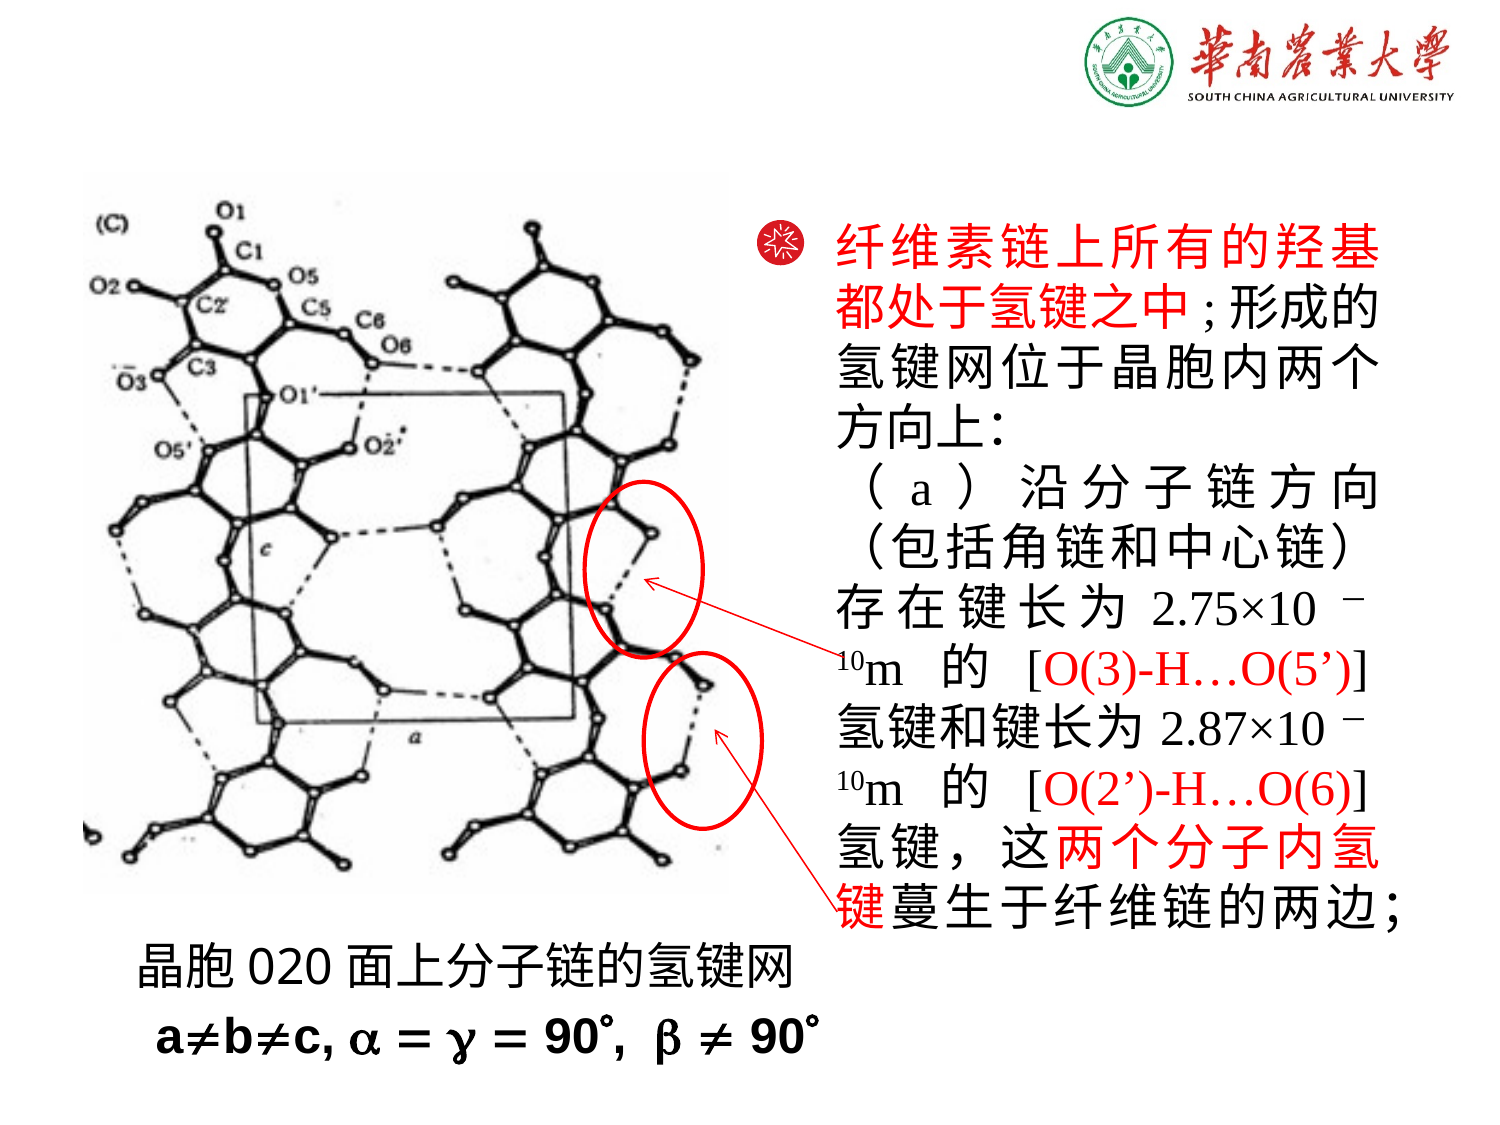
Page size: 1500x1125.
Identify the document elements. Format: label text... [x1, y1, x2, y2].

picture [83, 172, 729, 894]
picture [1024, 0, 1500, 125]
text_box [733, 665, 764, 727]
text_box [714, 728, 838, 913]
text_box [643, 578, 845, 658]
text_box 晶胞020面上分子链的氢键网 [120, 938, 822, 1002]
text_box abc,     90,   90 [126, 996, 890, 1072]
picture [756, 219, 805, 266]
text_box 纤维素链上所有的羟基都处于氢键之中;形成的氢键网位于晶胞内两个方向上： （a）沿分子链方向（包括角链和中心链）存在键长为2.75×10－10m的[O(3)-H…O(5’)]氢键和键长为2.87×10－10m的[O(2’)-H…O(6)]氢键，这两个分子内氢键蔓生于纤维链的两边； [821, 207, 1396, 943]
